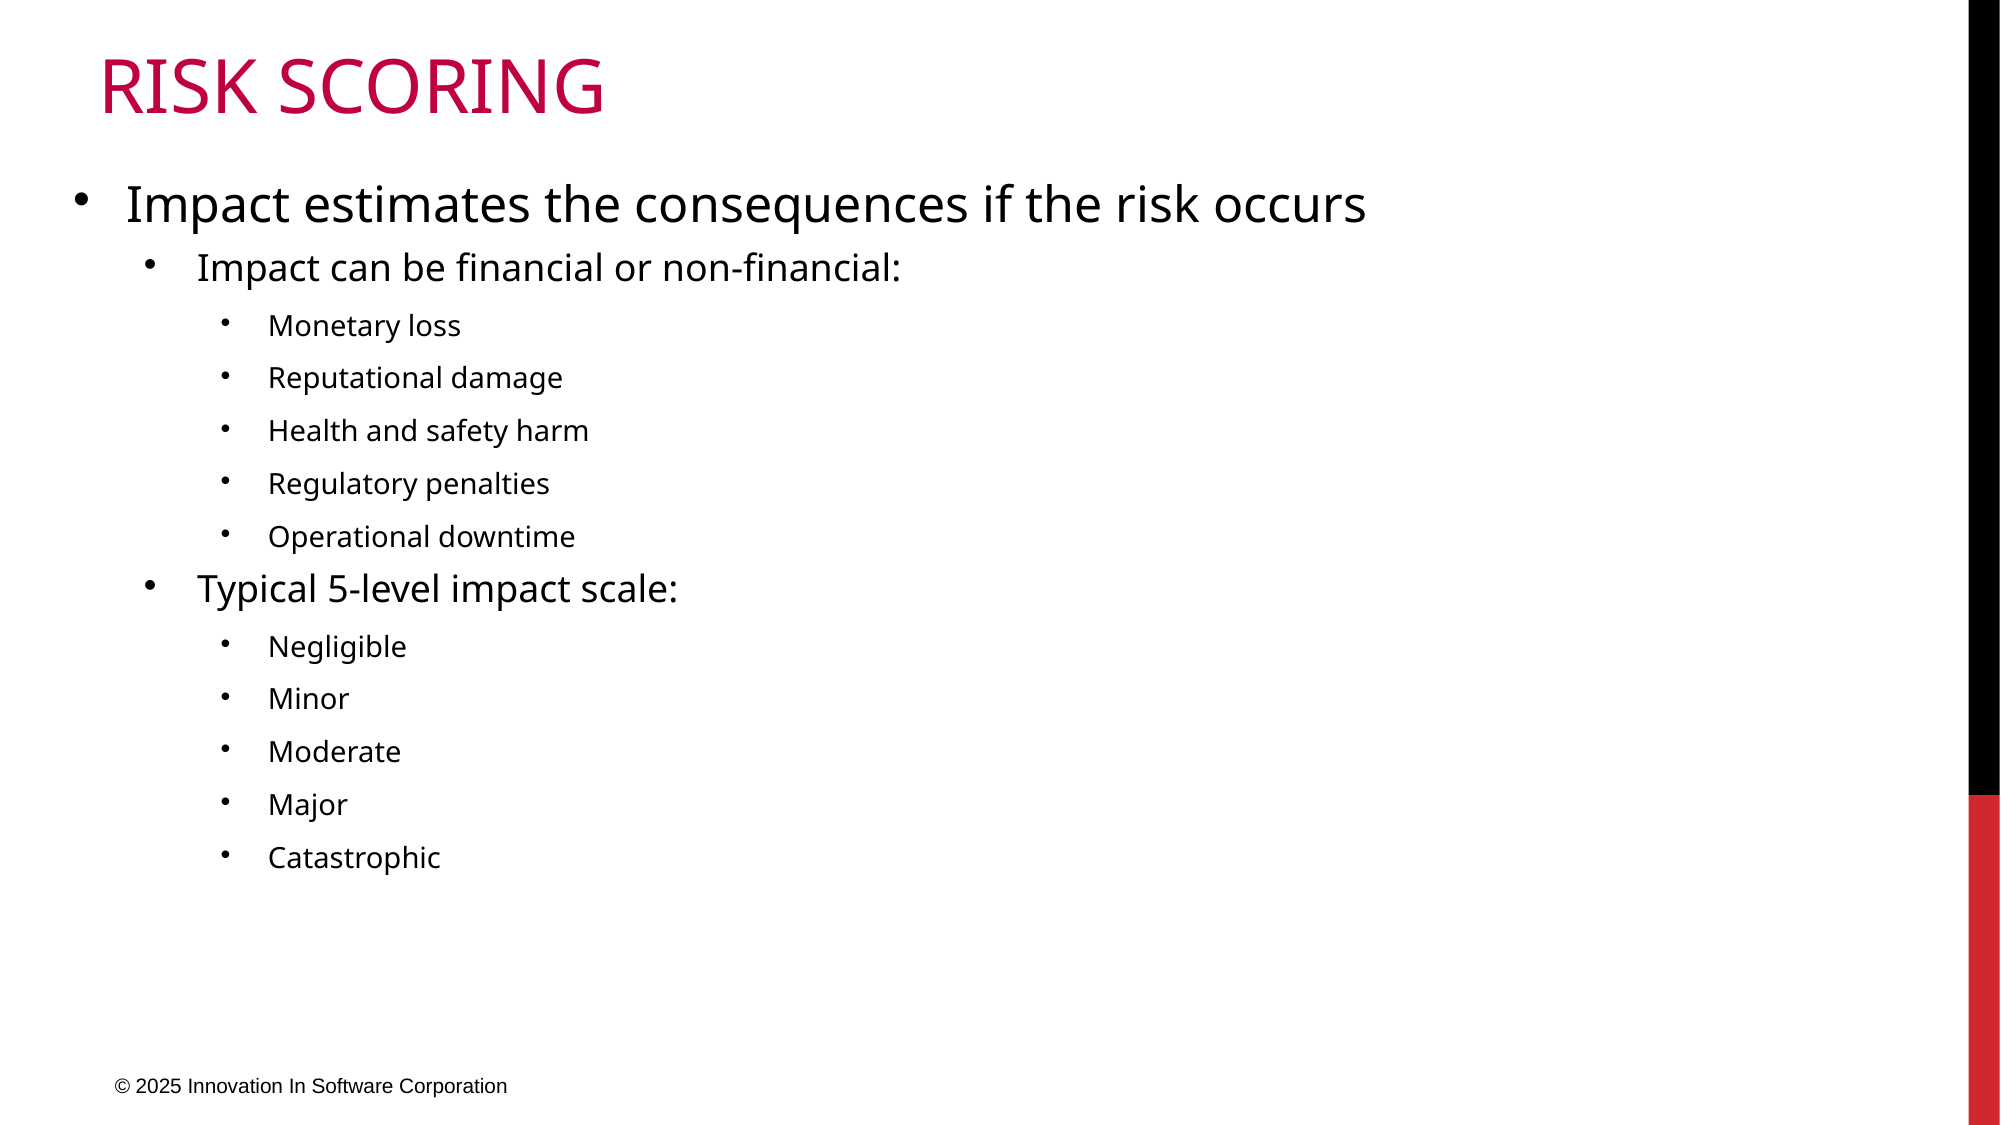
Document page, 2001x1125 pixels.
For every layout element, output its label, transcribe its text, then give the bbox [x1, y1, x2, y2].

list Impact estimates the consequences if the risk occurs Impact can be financial or non-financial: Monetary loss Reputational damage Health and safety harm Regulatory penalties Operational downtime Typical 5-level impact scale: Negligible Minor Moderate Major Catastrophic [55, 172, 1752, 990]
title Risk Scoring [98, 0, 1770, 186]
footer © 2025 Innovation In Software Corporation [99, 1065, 850, 1112]
